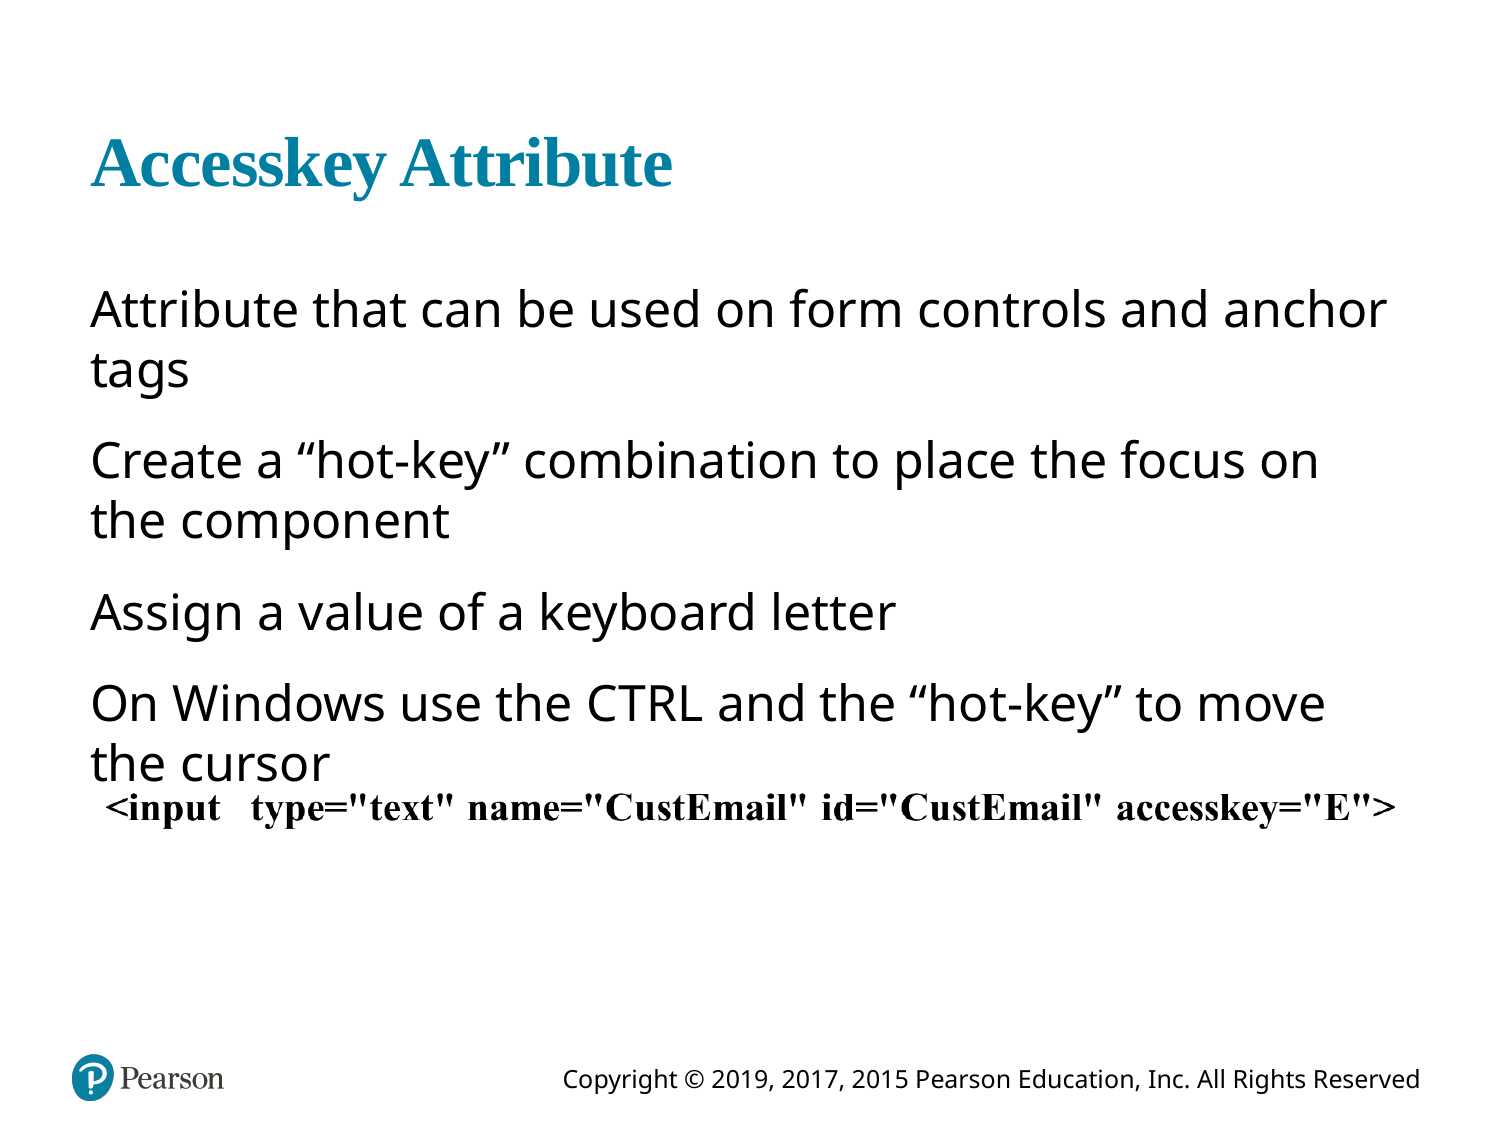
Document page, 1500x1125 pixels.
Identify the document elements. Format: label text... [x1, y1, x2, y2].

picture [72, 1087, 83, 1101]
picture [81, 769, 1419, 855]
title Accesskey Attribute [75, 0, 1425, 216]
picture [98, 1054, 224, 1101]
list Attribute that can be used on form controls and anchor tags Create a “hot-key” combination to place the focus on the component Assign a value of a keyboard letter On Windows use the C T R L and the “hot-key” to move the cursor [75, 262, 1425, 931]
picture [72, 1054, 88, 1070]
picture [80, 1063, 106, 1088]
